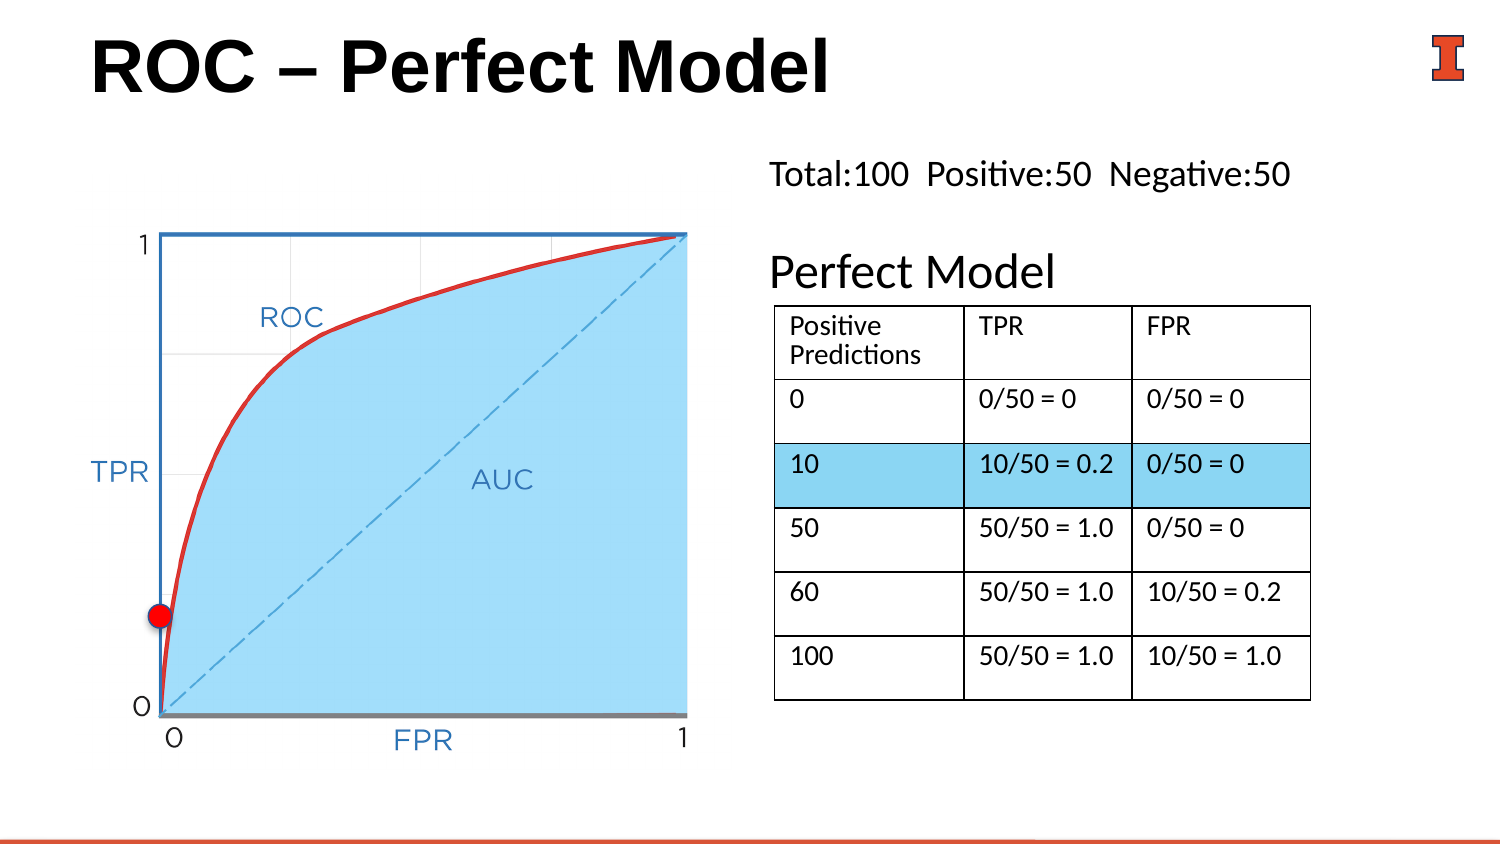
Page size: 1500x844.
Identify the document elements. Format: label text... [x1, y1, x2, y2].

table_header Positive Predictions [775, 307, 963, 379]
table_header FPR [1133, 307, 1310, 379]
table_cell 0/50 = 0 [965, 380, 1131, 443]
picture [1432, 35, 1464, 81]
table_cell 50 [775, 509, 963, 571]
table_cell 50/50 = 1.0 [965, 509, 1131, 571]
table_header TPR [965, 307, 1131, 379]
table_cell 0/50 = 0 [1133, 380, 1310, 443]
text_box [754, 417, 785, 479]
table_cell 10/50 = 1.0 [1133, 637, 1310, 699]
table_cell 50/50 = 1.0 [965, 637, 1131, 699]
table_cell 10/50 = 0.2 [1133, 573, 1310, 635]
table_cell 100 [775, 637, 963, 699]
table_cell 10/50 = 0.2 [965, 444, 1131, 507]
table_cell 0 [775, 380, 963, 443]
table_cell 50/50 = 1.0 [965, 573, 1131, 635]
table_cell 60 [775, 573, 963, 635]
table_cell 0/50 = 0 [1133, 444, 1310, 507]
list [74, 174, 732, 770]
text_box Total:100 Positive:50 Negative:50 Perfect Model [754, 141, 1340, 307]
title ROC – Perfect Model [75, 10, 1404, 128]
table_cell 10 [775, 444, 963, 507]
table_cell 0/50 = 0 [1133, 509, 1310, 571]
